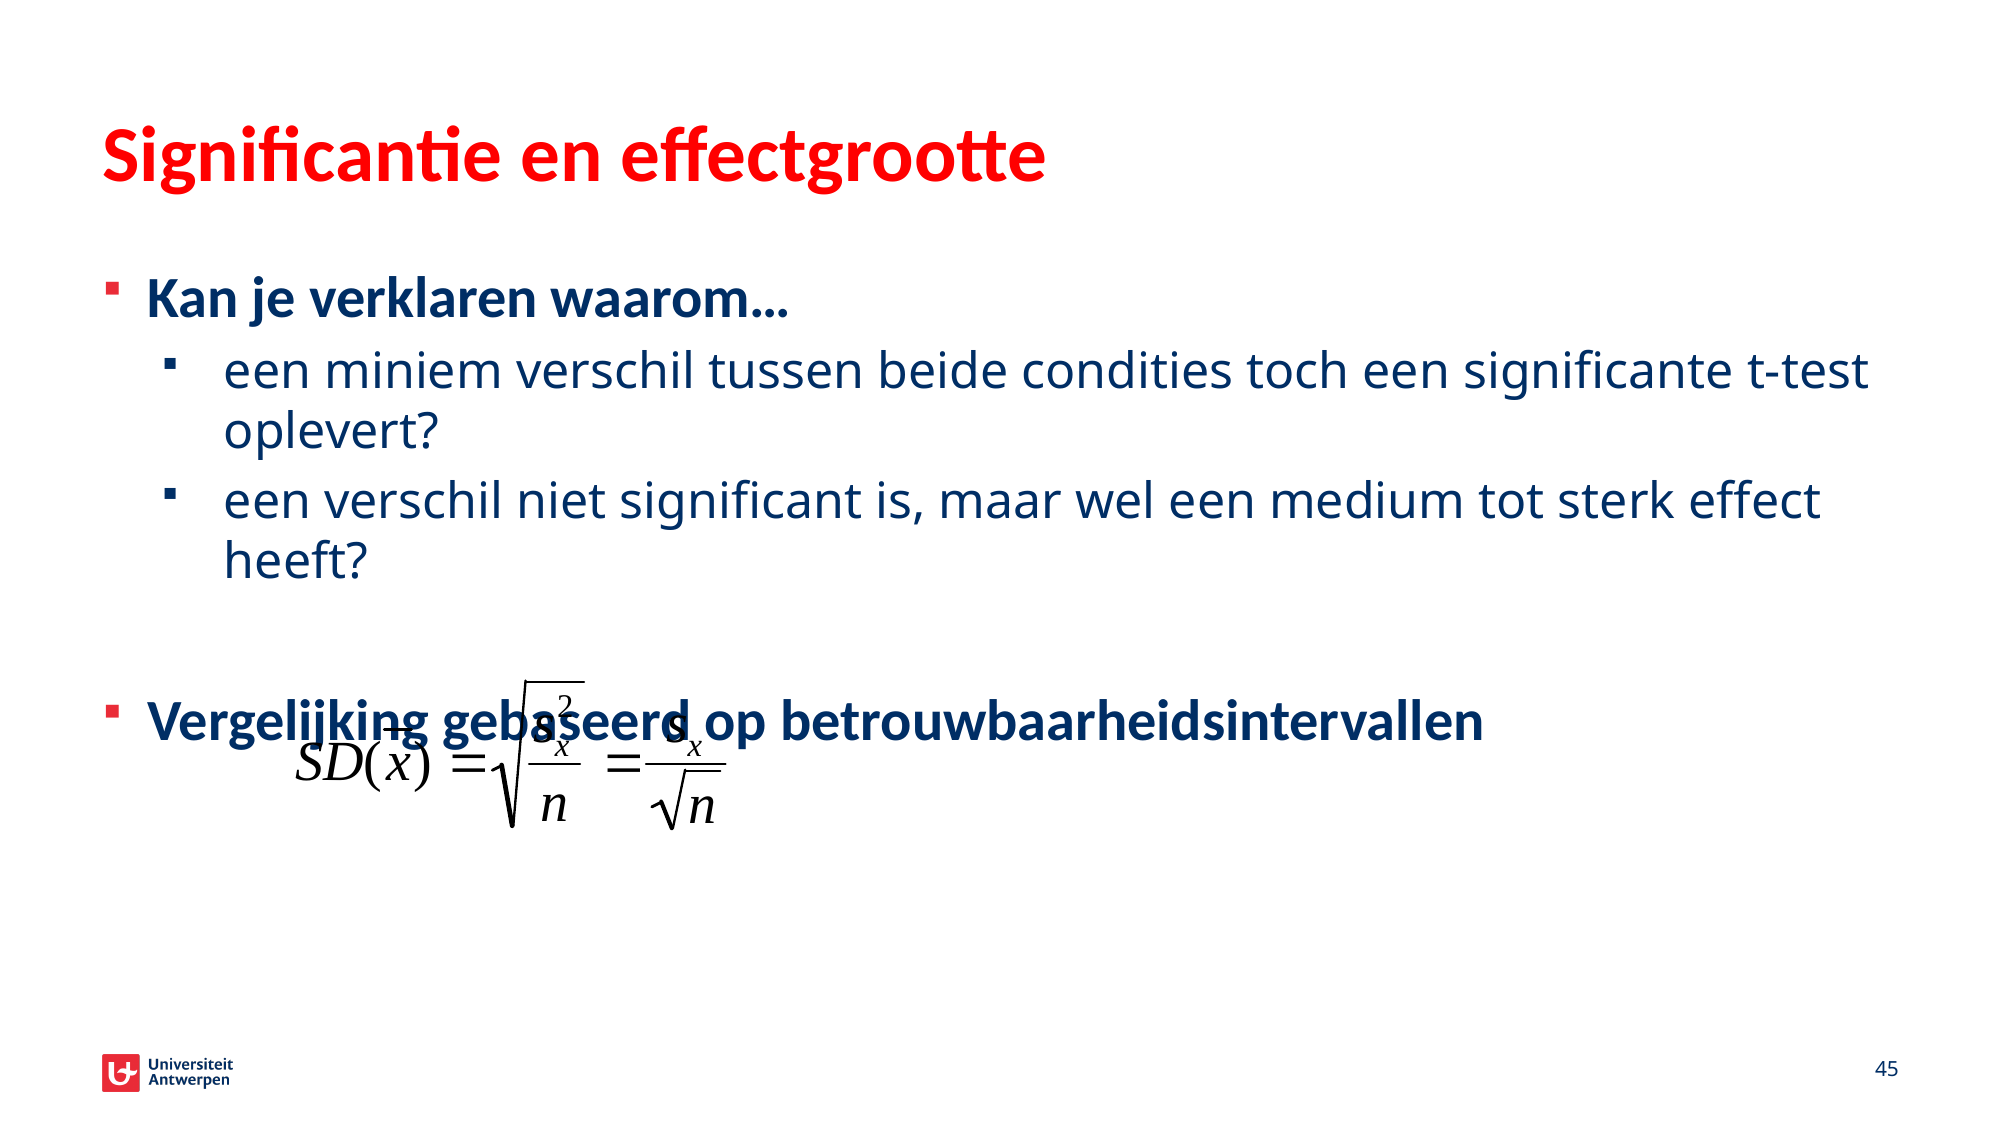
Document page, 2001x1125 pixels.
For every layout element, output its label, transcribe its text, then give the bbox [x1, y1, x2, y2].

title Significantie en effectgrootte [102, 101, 1898, 232]
picture [286, 671, 736, 838]
slide_number 45 [1463, 1039, 1914, 1100]
picture [102, 1054, 233, 1092]
list Kan je verklaren waarom… een miniem verschil tussen beide condities toch een significante t-test oplevert? een verschil niet significant is, maar wel een medium tot sterk effect heeft? Vergelijking gebaseerd op betrouwbaarheidsintervallen [102, 258, 1898, 1024]
